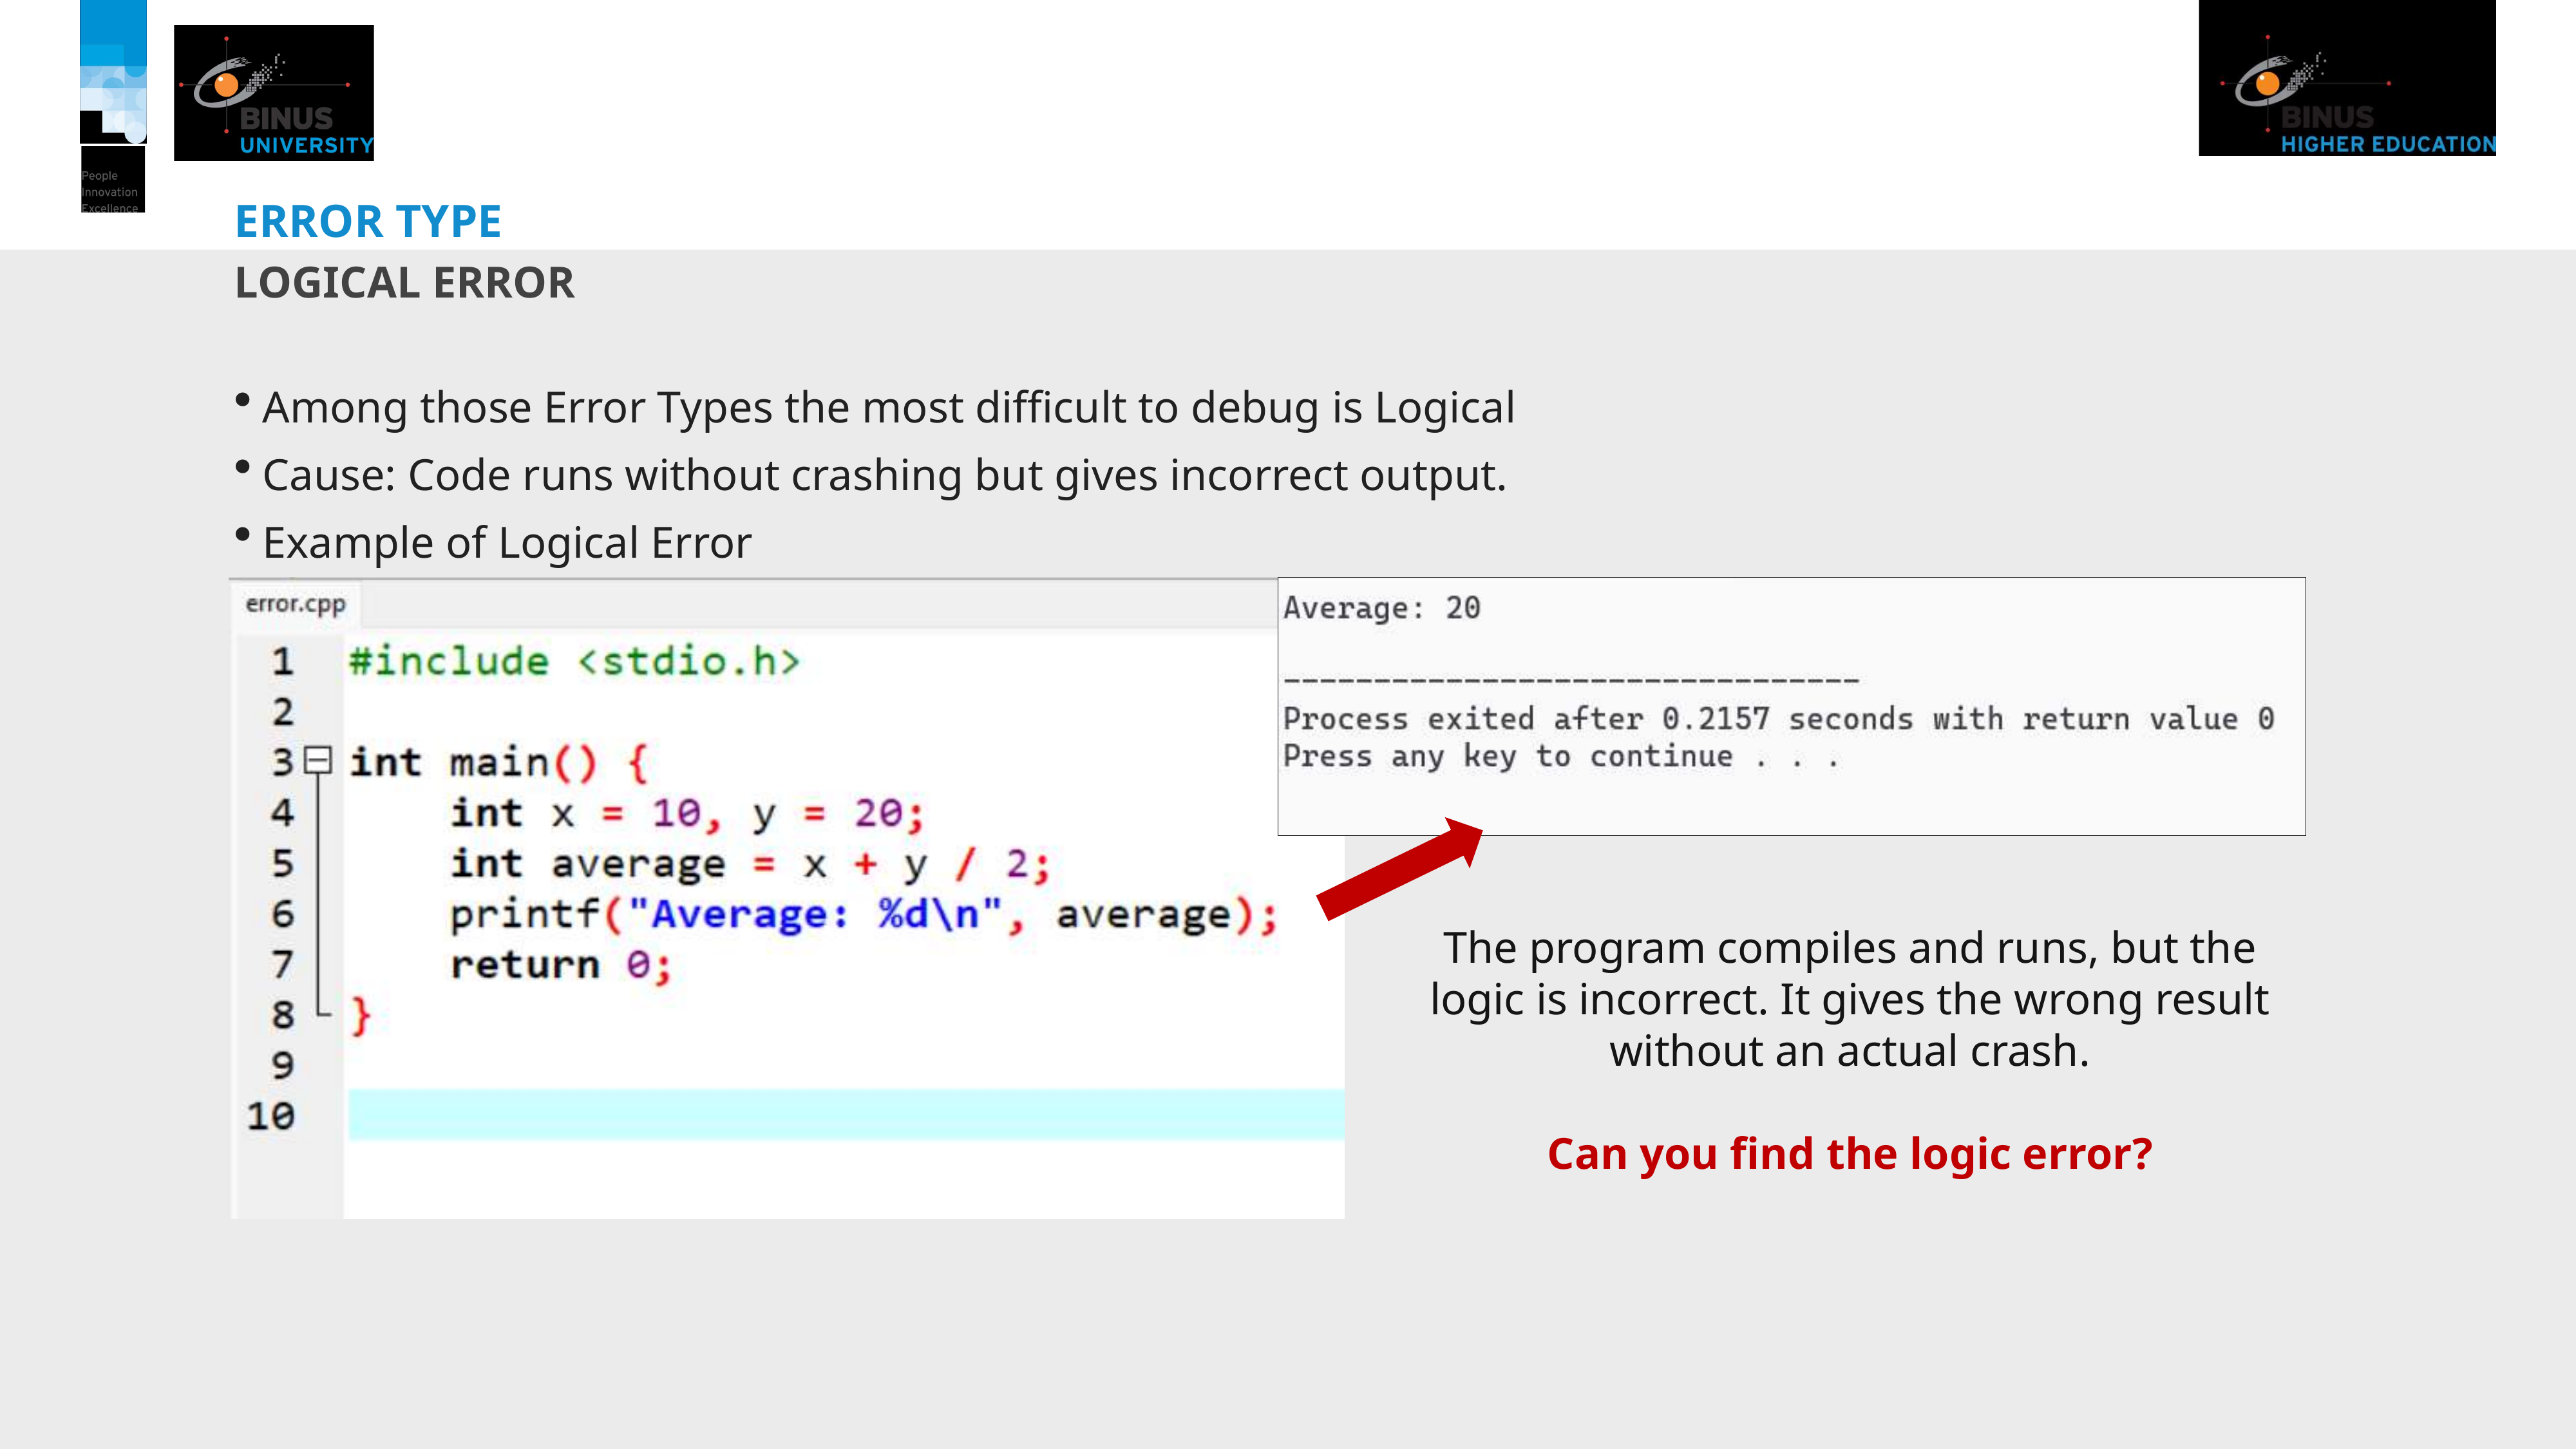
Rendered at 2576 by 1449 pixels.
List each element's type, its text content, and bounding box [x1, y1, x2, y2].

title Error Type [228, 197, 1784, 252]
picture [80, 45, 147, 144]
text_box [1345, 836, 1481, 914]
list logical error [228, 255, 1262, 341]
picture [2199, 0, 2496, 156]
picture [81, 146, 146, 213]
text_box The program compiles and runs, but the logic is incorrect. It gives the wrong result without an actual crash. Can you find the logic error? [1402, 915, 2298, 1182]
picture [229, 577, 2306, 1219]
text_box Among those Error Types the most difficult to debug is Logical Cause: Code runs without crashing but gives incorrect output. Example of Logical Error [229, 374, 2327, 1268]
picture [174, 25, 374, 161]
